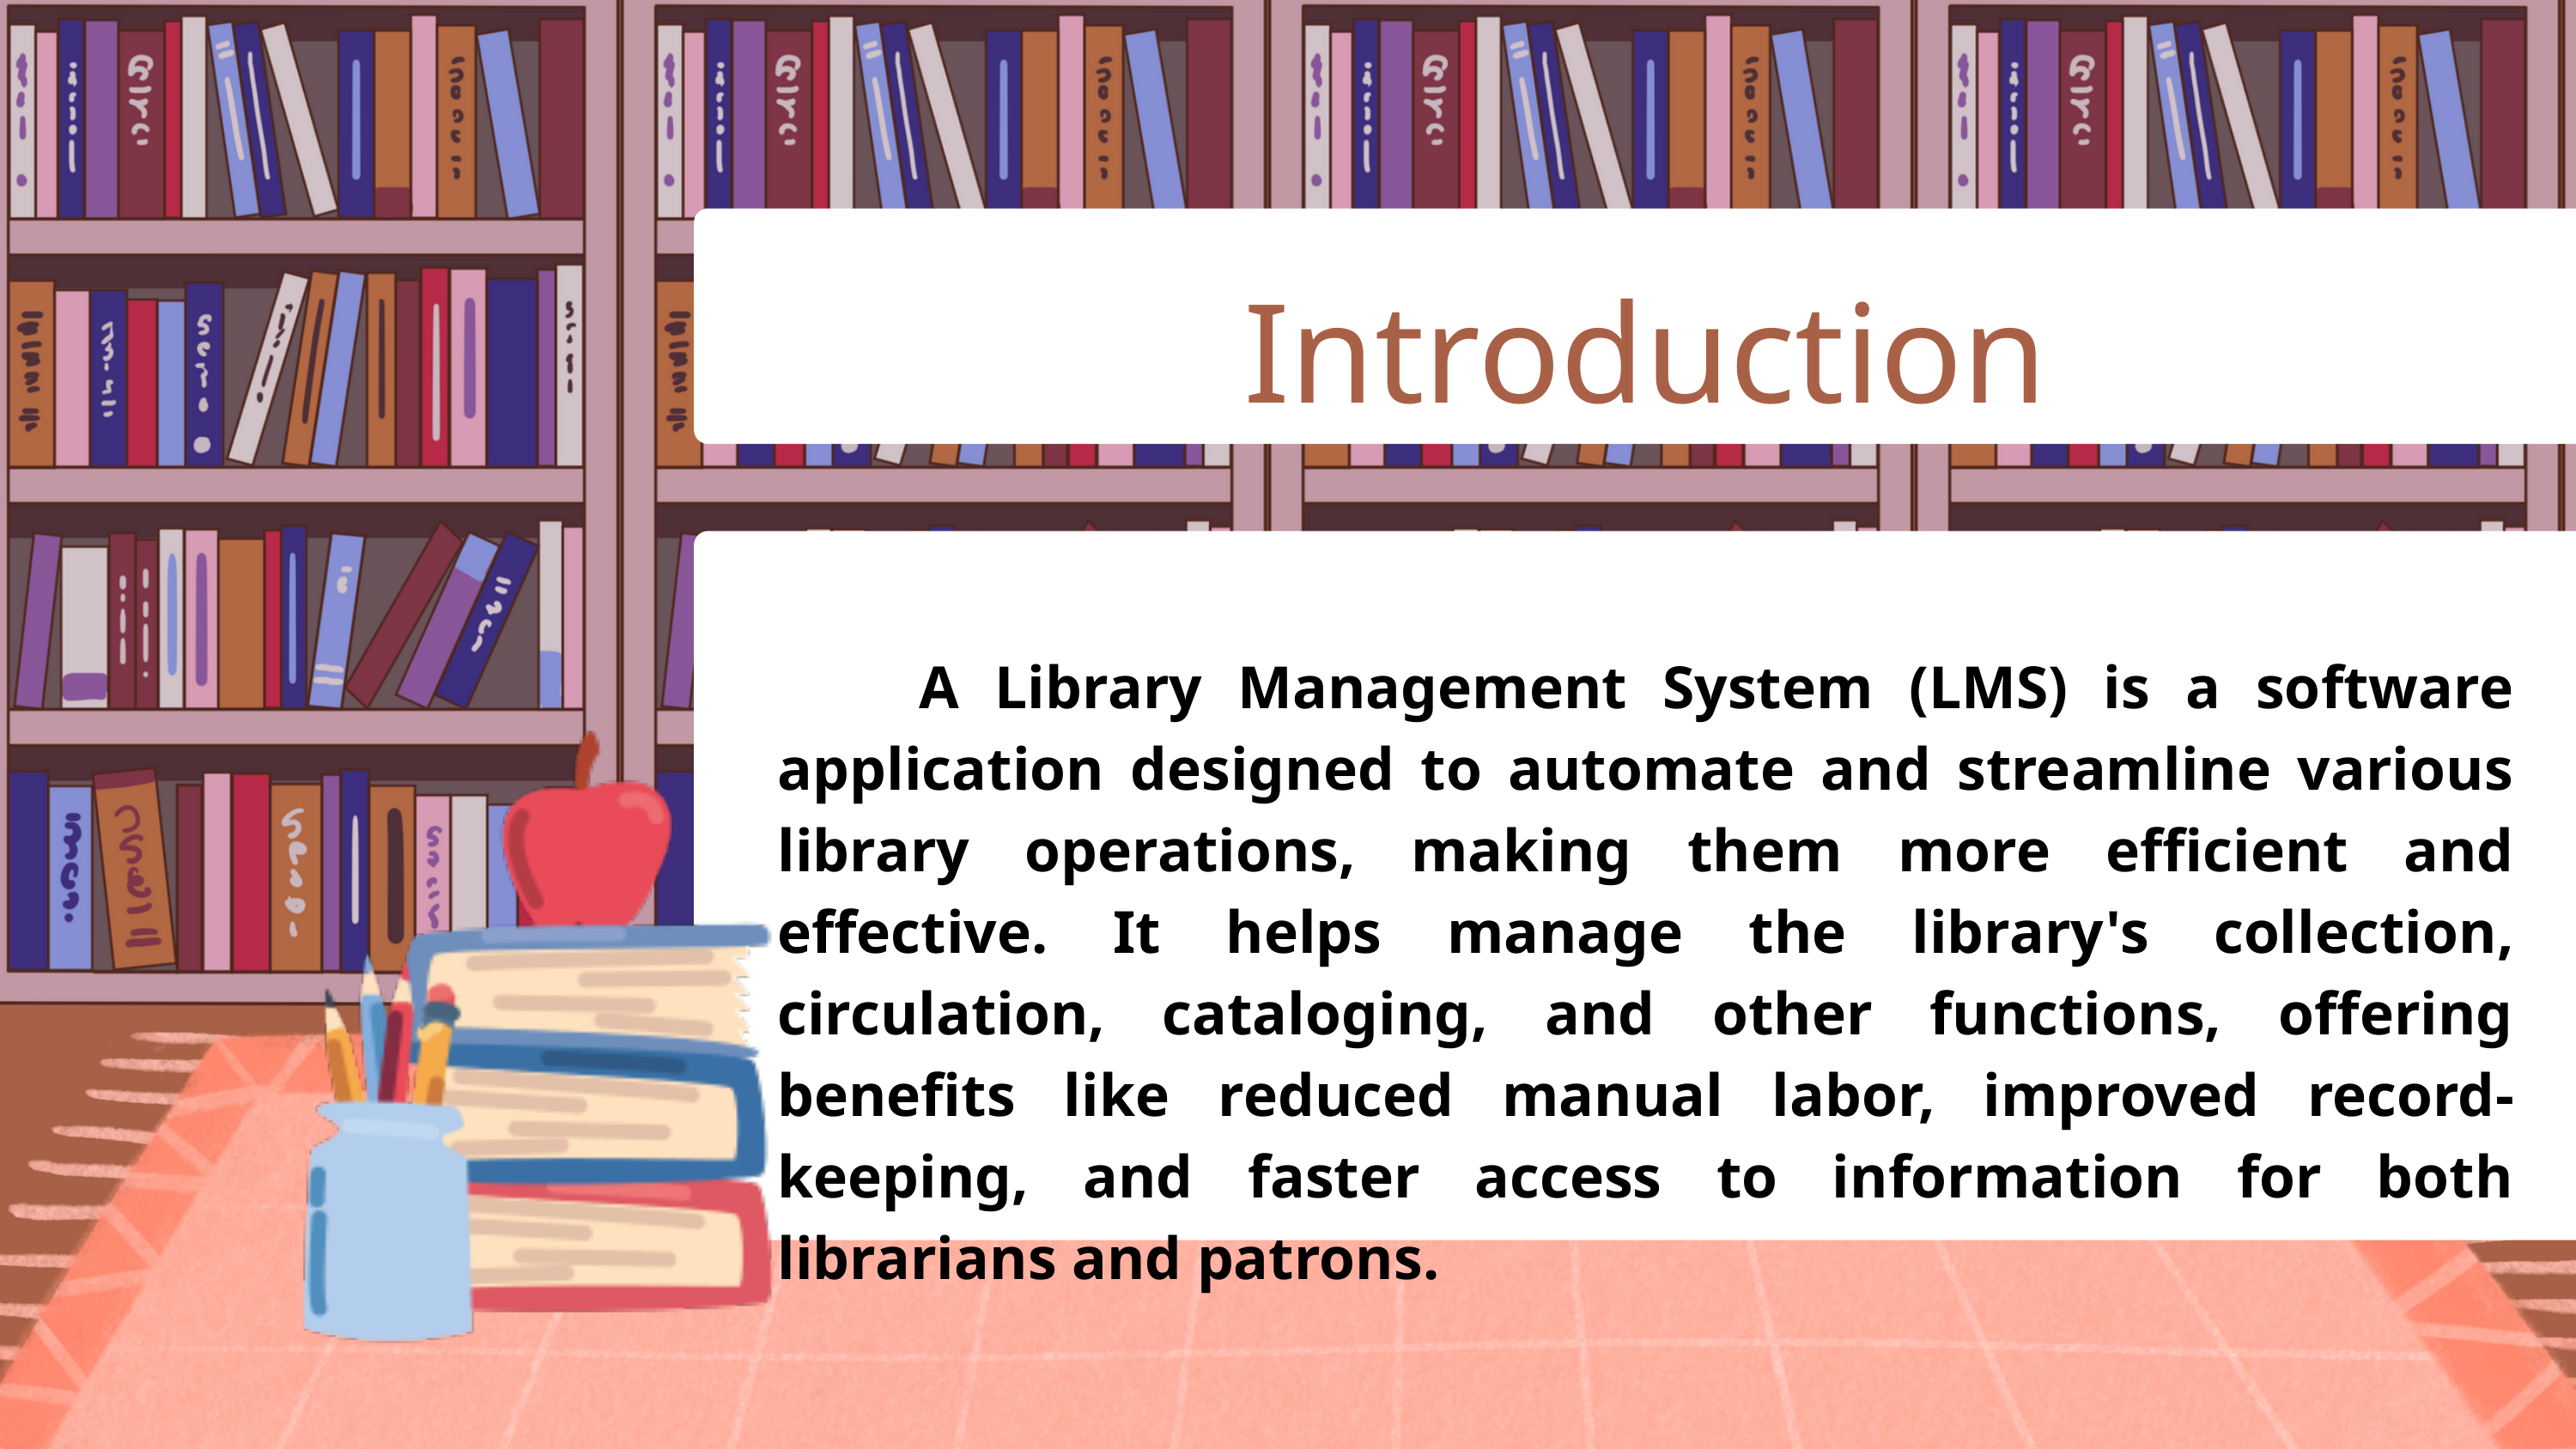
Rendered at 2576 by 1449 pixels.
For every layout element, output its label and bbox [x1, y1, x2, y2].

text_box [0, 0, 2576, 1449]
text_box [693, 208, 2576, 1240]
text_box [777, 253, 2515, 1276]
